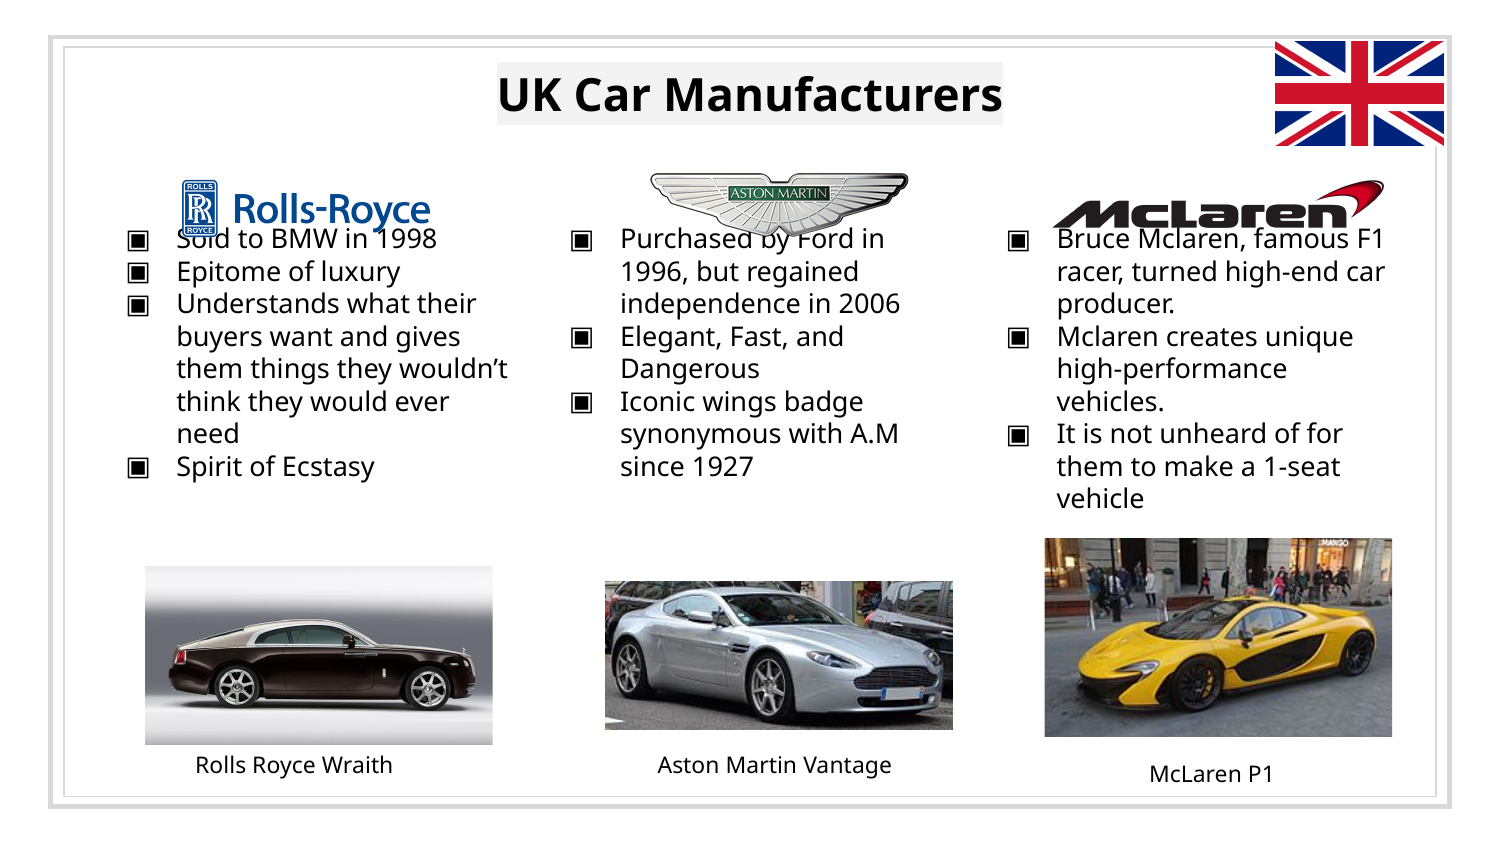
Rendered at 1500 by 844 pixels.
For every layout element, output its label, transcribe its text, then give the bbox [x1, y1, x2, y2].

picture [179, 171, 433, 238]
list Sold to BMW in 1998 Epitome of luxury Understands what their buyers want and gives them things they wouldn’t think they would ever need Spirit of Ecstasy [86, 171, 527, 693]
title UK Car Manufacturers [75, 30, 1425, 156]
picture [144, 566, 493, 745]
picture [604, 581, 953, 730]
picture [1046, 171, 1390, 238]
list Purchased by Ford in 1996, but regained independence in 2006 Elegant, Fast, and Dangerous Iconic wings badge synonymous with A.M since 1927 [529, 171, 966, 693]
picture [1274, 41, 1444, 146]
picture [648, 171, 910, 238]
list Bruce Mclaren, famous F1 racer, turned high-end car producer. Mclaren creates unique high-performance vehicles. It is not unheard of for them to make a 1-seat vehicle [966, 171, 1407, 693]
text_box Aston Martin Vantage [642, 738, 916, 782]
text_box Rolls Royce Wraith [180, 752, 433, 782]
text_box McLaren P1 [1134, 746, 1303, 790]
picture [1044, 538, 1393, 737]
